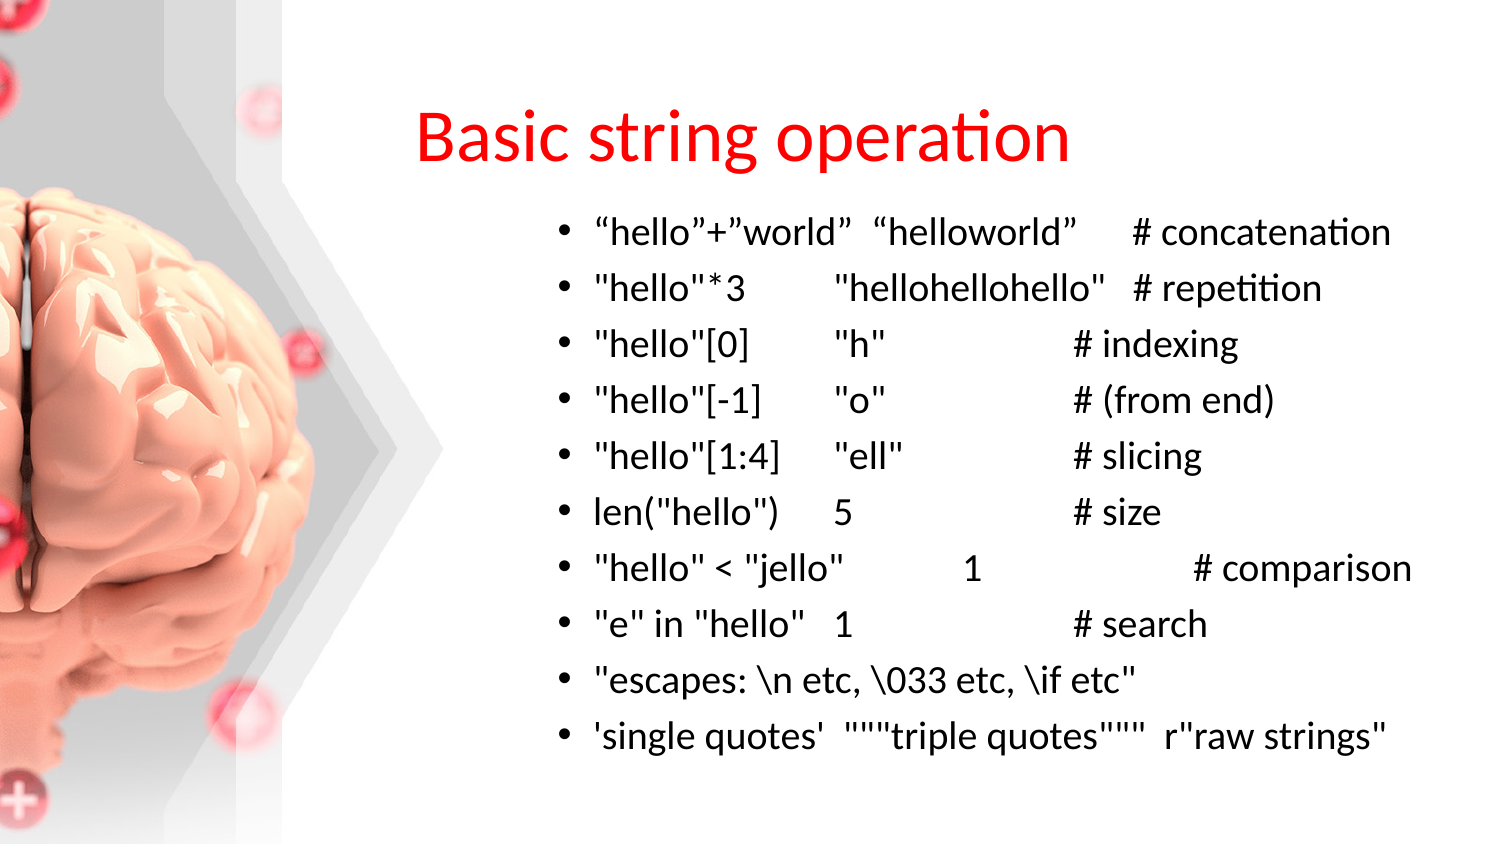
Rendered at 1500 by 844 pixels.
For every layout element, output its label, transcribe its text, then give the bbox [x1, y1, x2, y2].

title Basic string operation [400, 71, 1433, 191]
list “hello”+”world” “helloworld” # concatenation "hello"*3 "hellohellohello" # repetition "hello"[0] "h" # indexing "hello"[-1] "o" # (from end) "hello"[1:4] "ell" # slicing len("hello") 5 # size "hello" < "jello" 1 # comparison "e" in "hello" 1 # search "escapes: \n etc, \033 etc, \if etc" 'single quotes' """triple quotes""" r"raw strings" [401, 198, 1454, 774]
picture [0, 0, 1500, 844]
